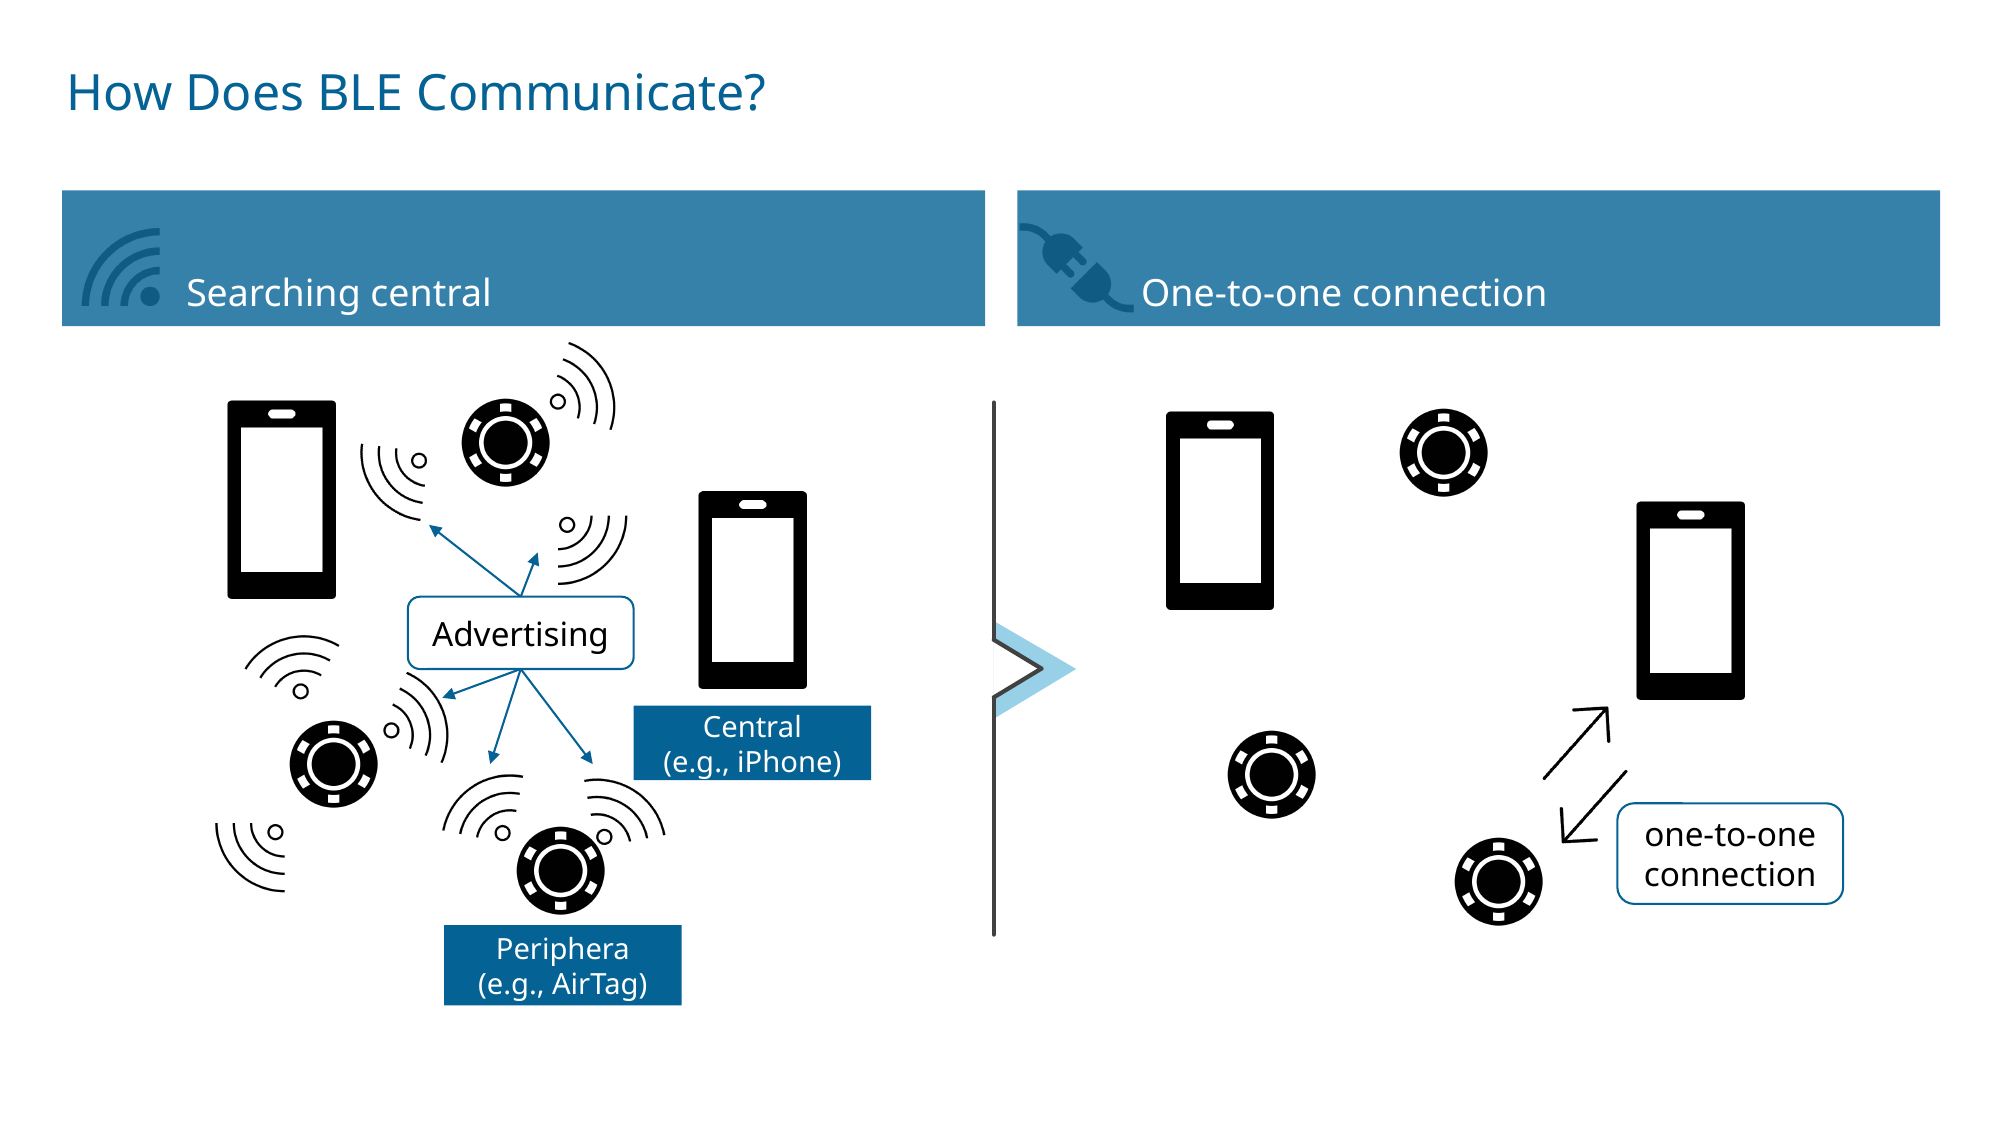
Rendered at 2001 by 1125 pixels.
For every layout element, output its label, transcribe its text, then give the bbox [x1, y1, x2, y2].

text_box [521, 552, 538, 597]
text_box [1111, 397, 1844, 937]
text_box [490, 669, 520, 765]
text_box Searching central [62, 190, 986, 327]
picture [62, 208, 181, 327]
picture [412, 662, 483, 667]
picture [674, 760, 683, 768]
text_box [520, 669, 593, 765]
text_box Central (e.g., iPhone) [633, 704, 872, 781]
picture [1017, 208, 1136, 327]
title How Does BLE Communicate? [60, 61, 1940, 129]
picture [537, 598, 632, 608]
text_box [429, 524, 521, 597]
picture [173, 317, 861, 924]
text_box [442, 668, 521, 698]
text_box One-to-one connection [1017, 190, 1941, 327]
text_box Periphera (e.g., AirTag) [443, 924, 683, 1006]
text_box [993, 402, 1077, 935]
text_box Advertising [406, 595, 635, 671]
